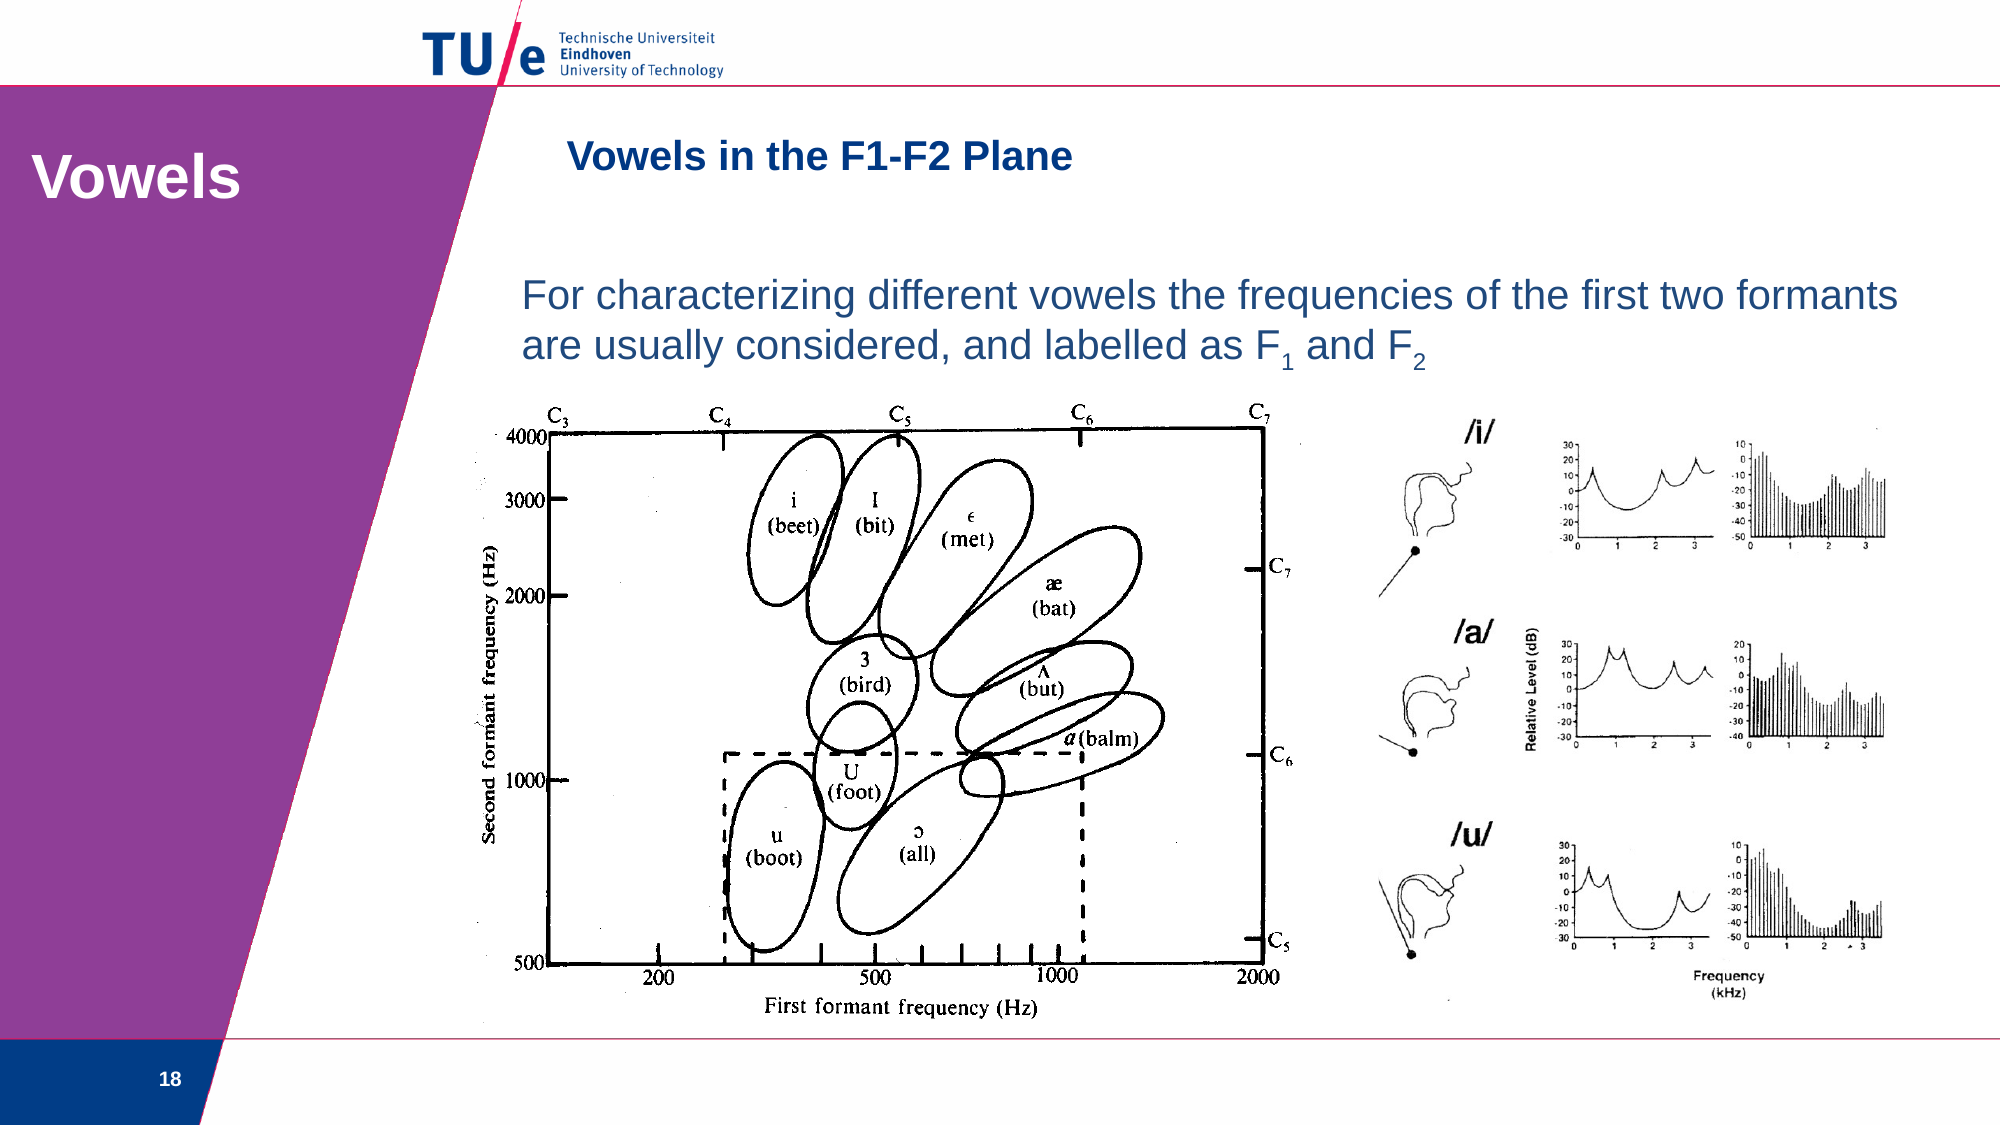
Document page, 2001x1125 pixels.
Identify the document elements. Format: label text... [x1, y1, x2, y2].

slide_number 18 [152, 1065, 189, 1125]
title Vowels [29, 120, 458, 311]
picture [0, 0, 2000, 1125]
text_box Vowels in the F1-F2 Plane [564, 120, 1865, 165]
text_box For characterizing different vowels the frequencies of the first two formants are usually considered, and labelled as F1 and F2 [506, 165, 1950, 433]
